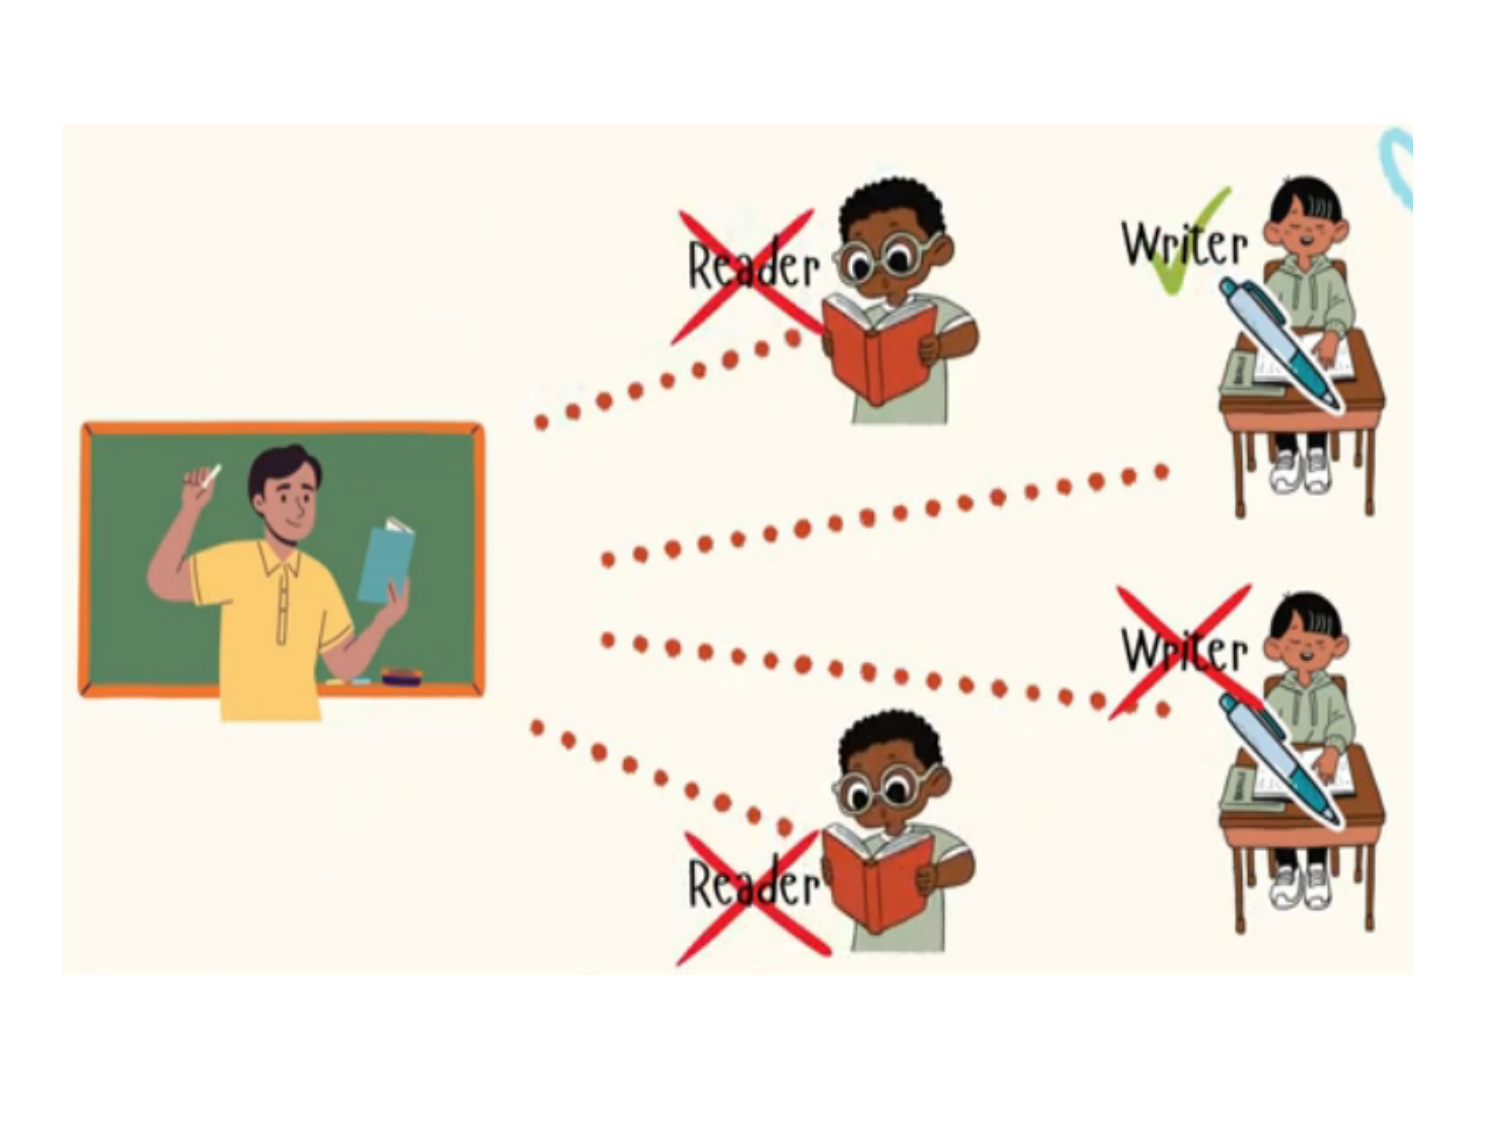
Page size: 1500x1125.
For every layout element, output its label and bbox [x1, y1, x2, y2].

picture [62, 124, 1413, 976]
